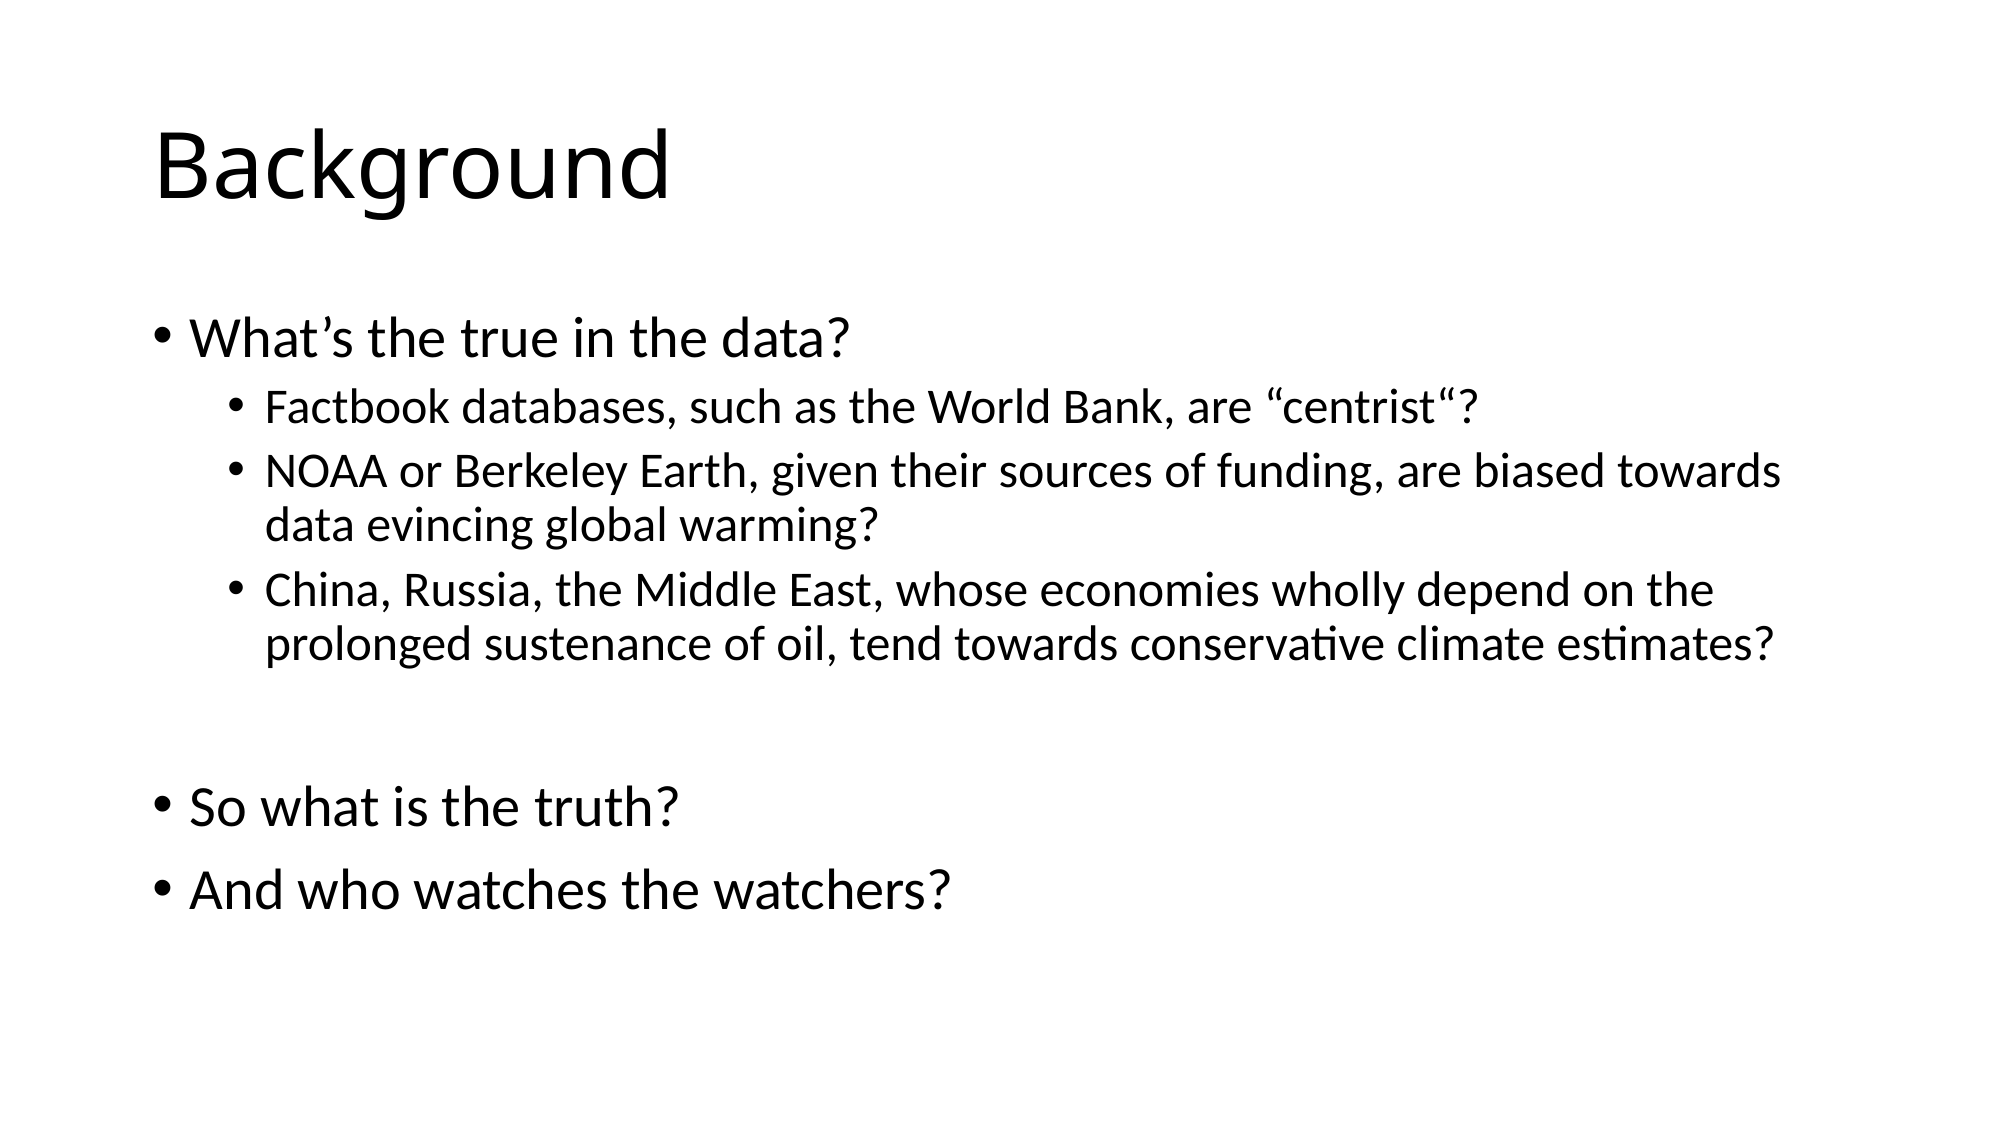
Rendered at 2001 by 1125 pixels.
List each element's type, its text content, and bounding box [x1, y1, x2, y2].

list What’s the true in the data? Factbook databases, such as the World Bank, are “centrist“? NOAA or Berkeley Earth, given their sources of funding, are biased towards data evincing global warming? China, Russia, the Middle East, whose economies wholly depend on the prolonged sustenance of oil, tend towards conservative climate estimates? So what is the truth? And who watches the watchers? [137, 299, 1863, 1014]
title Background [137, 59, 1863, 278]
